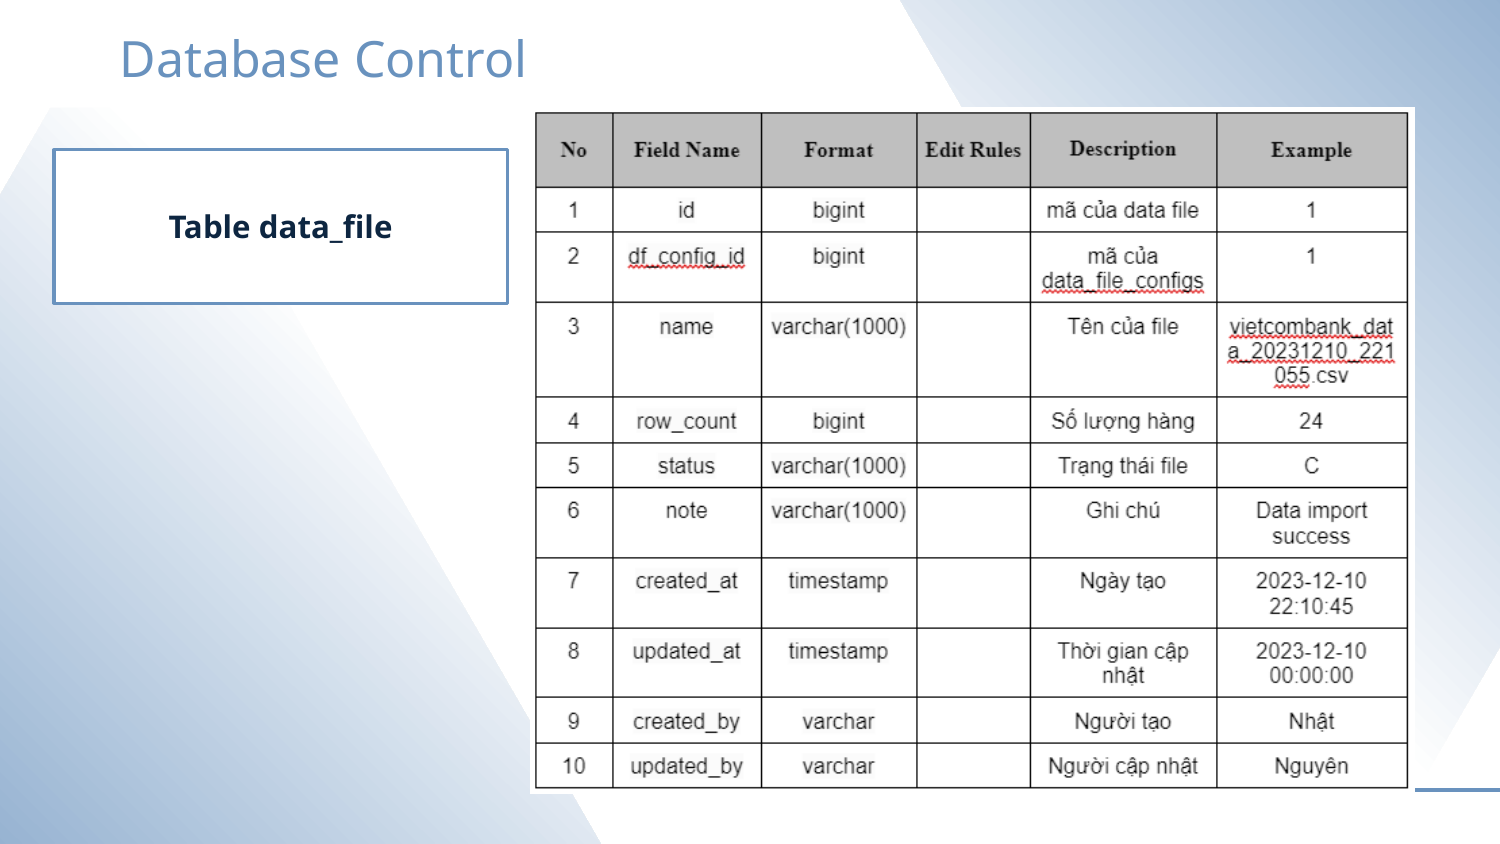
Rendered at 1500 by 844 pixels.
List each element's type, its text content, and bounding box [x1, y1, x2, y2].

picture [529, 107, 1415, 794]
title Database Control [0, 6, 805, 108]
list Table data_file [53, 149, 508, 304]
